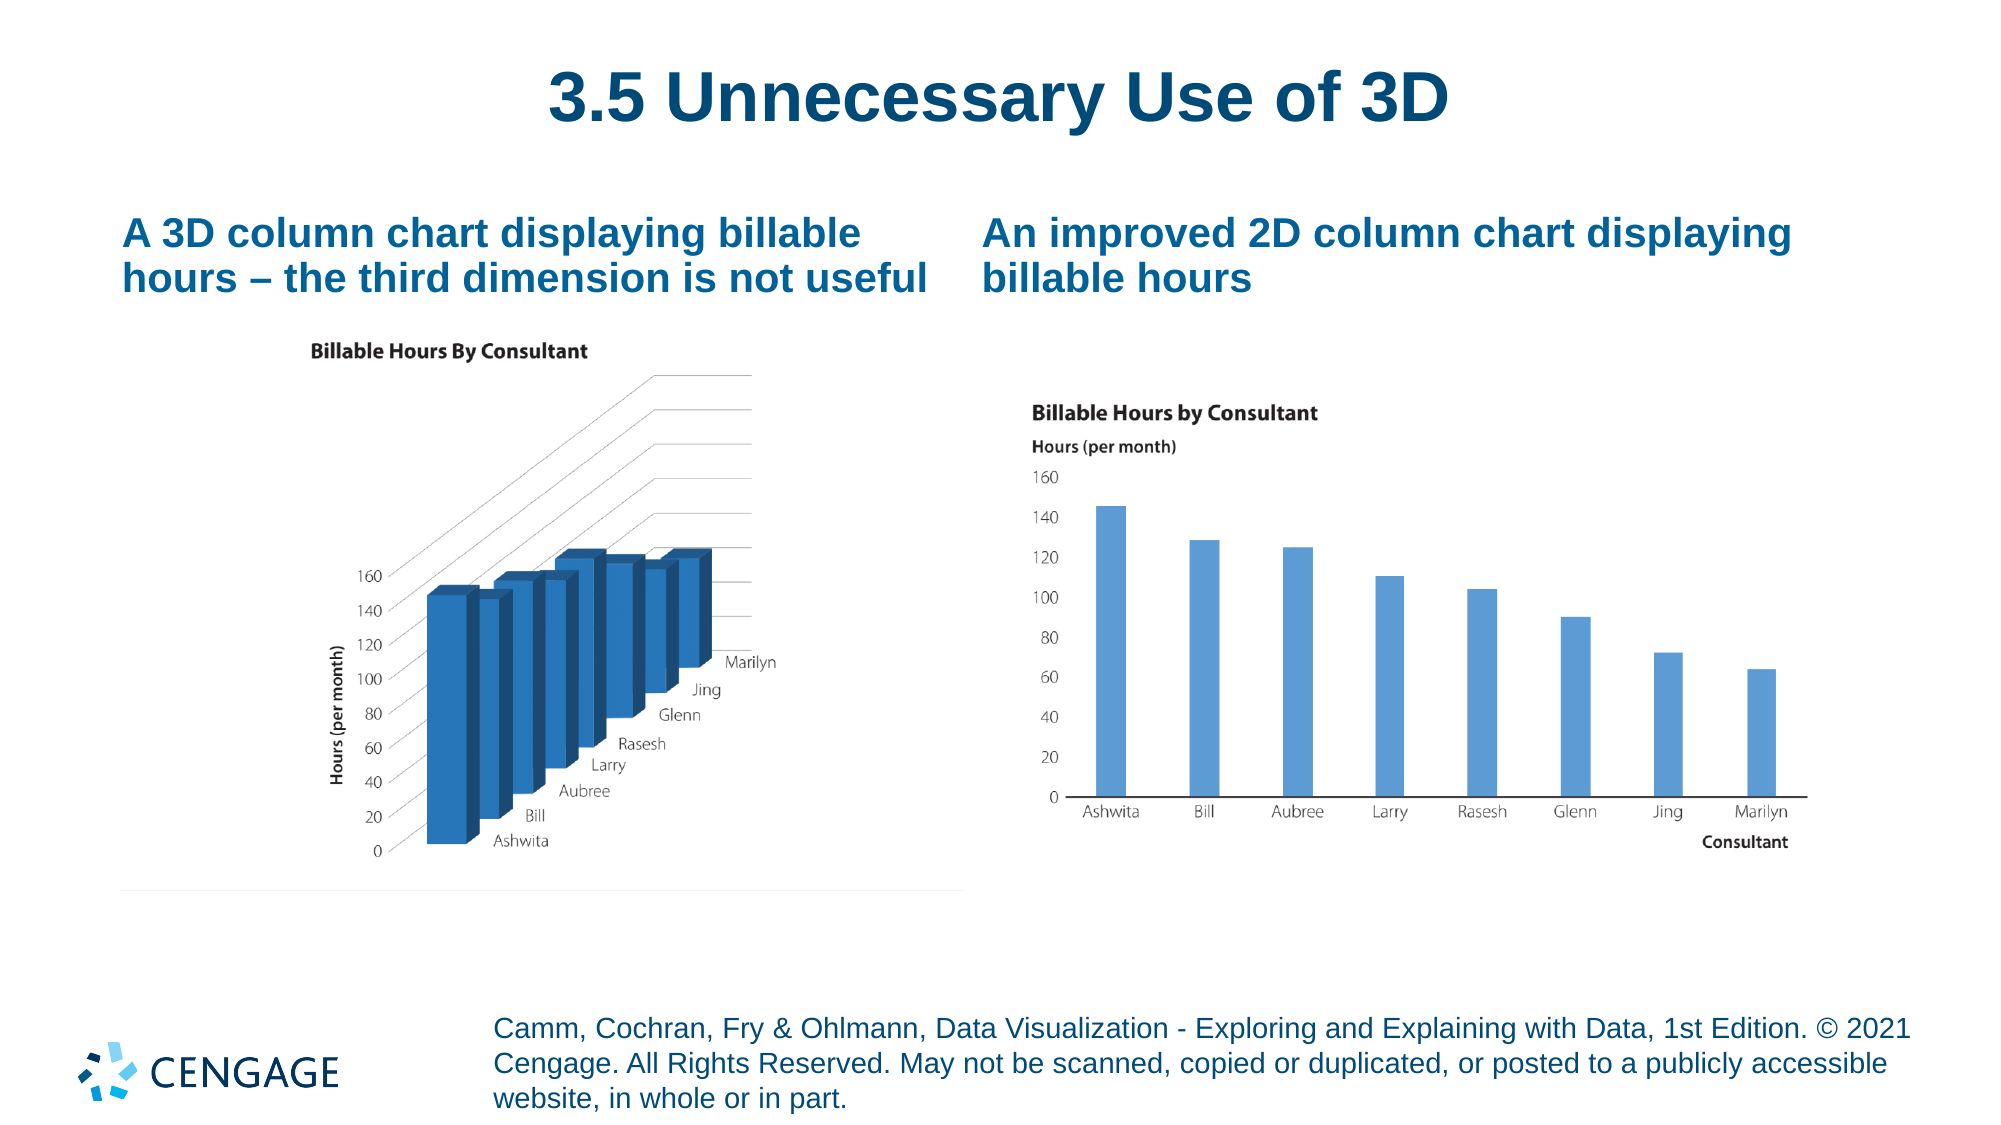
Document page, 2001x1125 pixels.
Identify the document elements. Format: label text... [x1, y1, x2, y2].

list A 3D column chart displaying billable hours – the third dimension is not useful [121, 211, 967, 312]
picture [981, 371, 1850, 882]
title 3.5 Unnecessary Use of 3D [137, 59, 1863, 171]
list An improved 2D column chart displaying billable hours [981, 211, 1880, 311]
picture [119, 310, 965, 892]
picture [78, 1042, 338, 1101]
